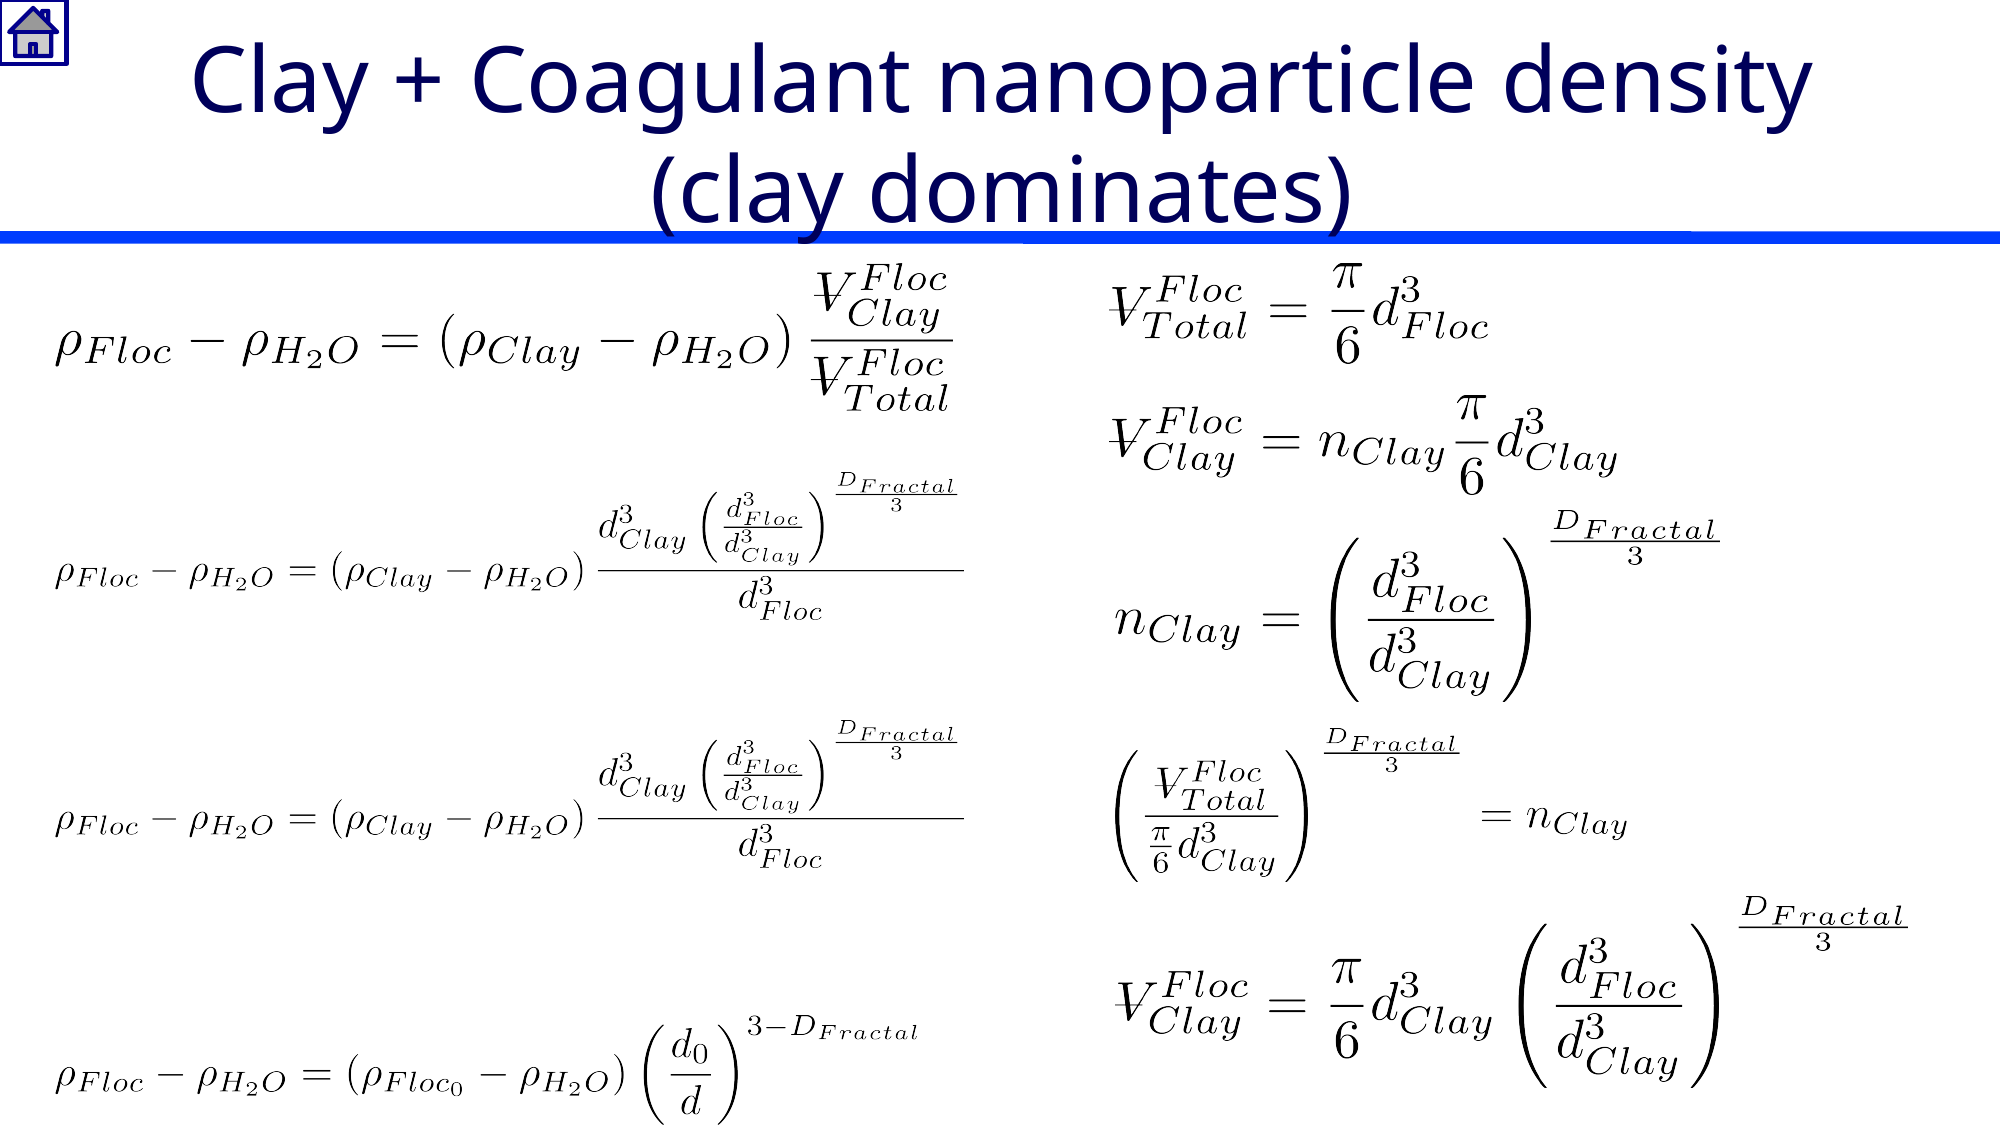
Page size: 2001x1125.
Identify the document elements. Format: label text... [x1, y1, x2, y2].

picture [55, 1015, 918, 1125]
title Clay + Coagulant nanoparticle density (clay dominates) [75, 37, 1930, 225]
picture [55, 263, 953, 411]
picture [1114, 896, 1908, 1088]
picture [55, 472, 965, 621]
picture [55, 720, 965, 869]
picture [1109, 263, 1488, 364]
picture [1114, 728, 1627, 883]
picture [1114, 510, 1720, 702]
picture [1109, 394, 1618, 495]
